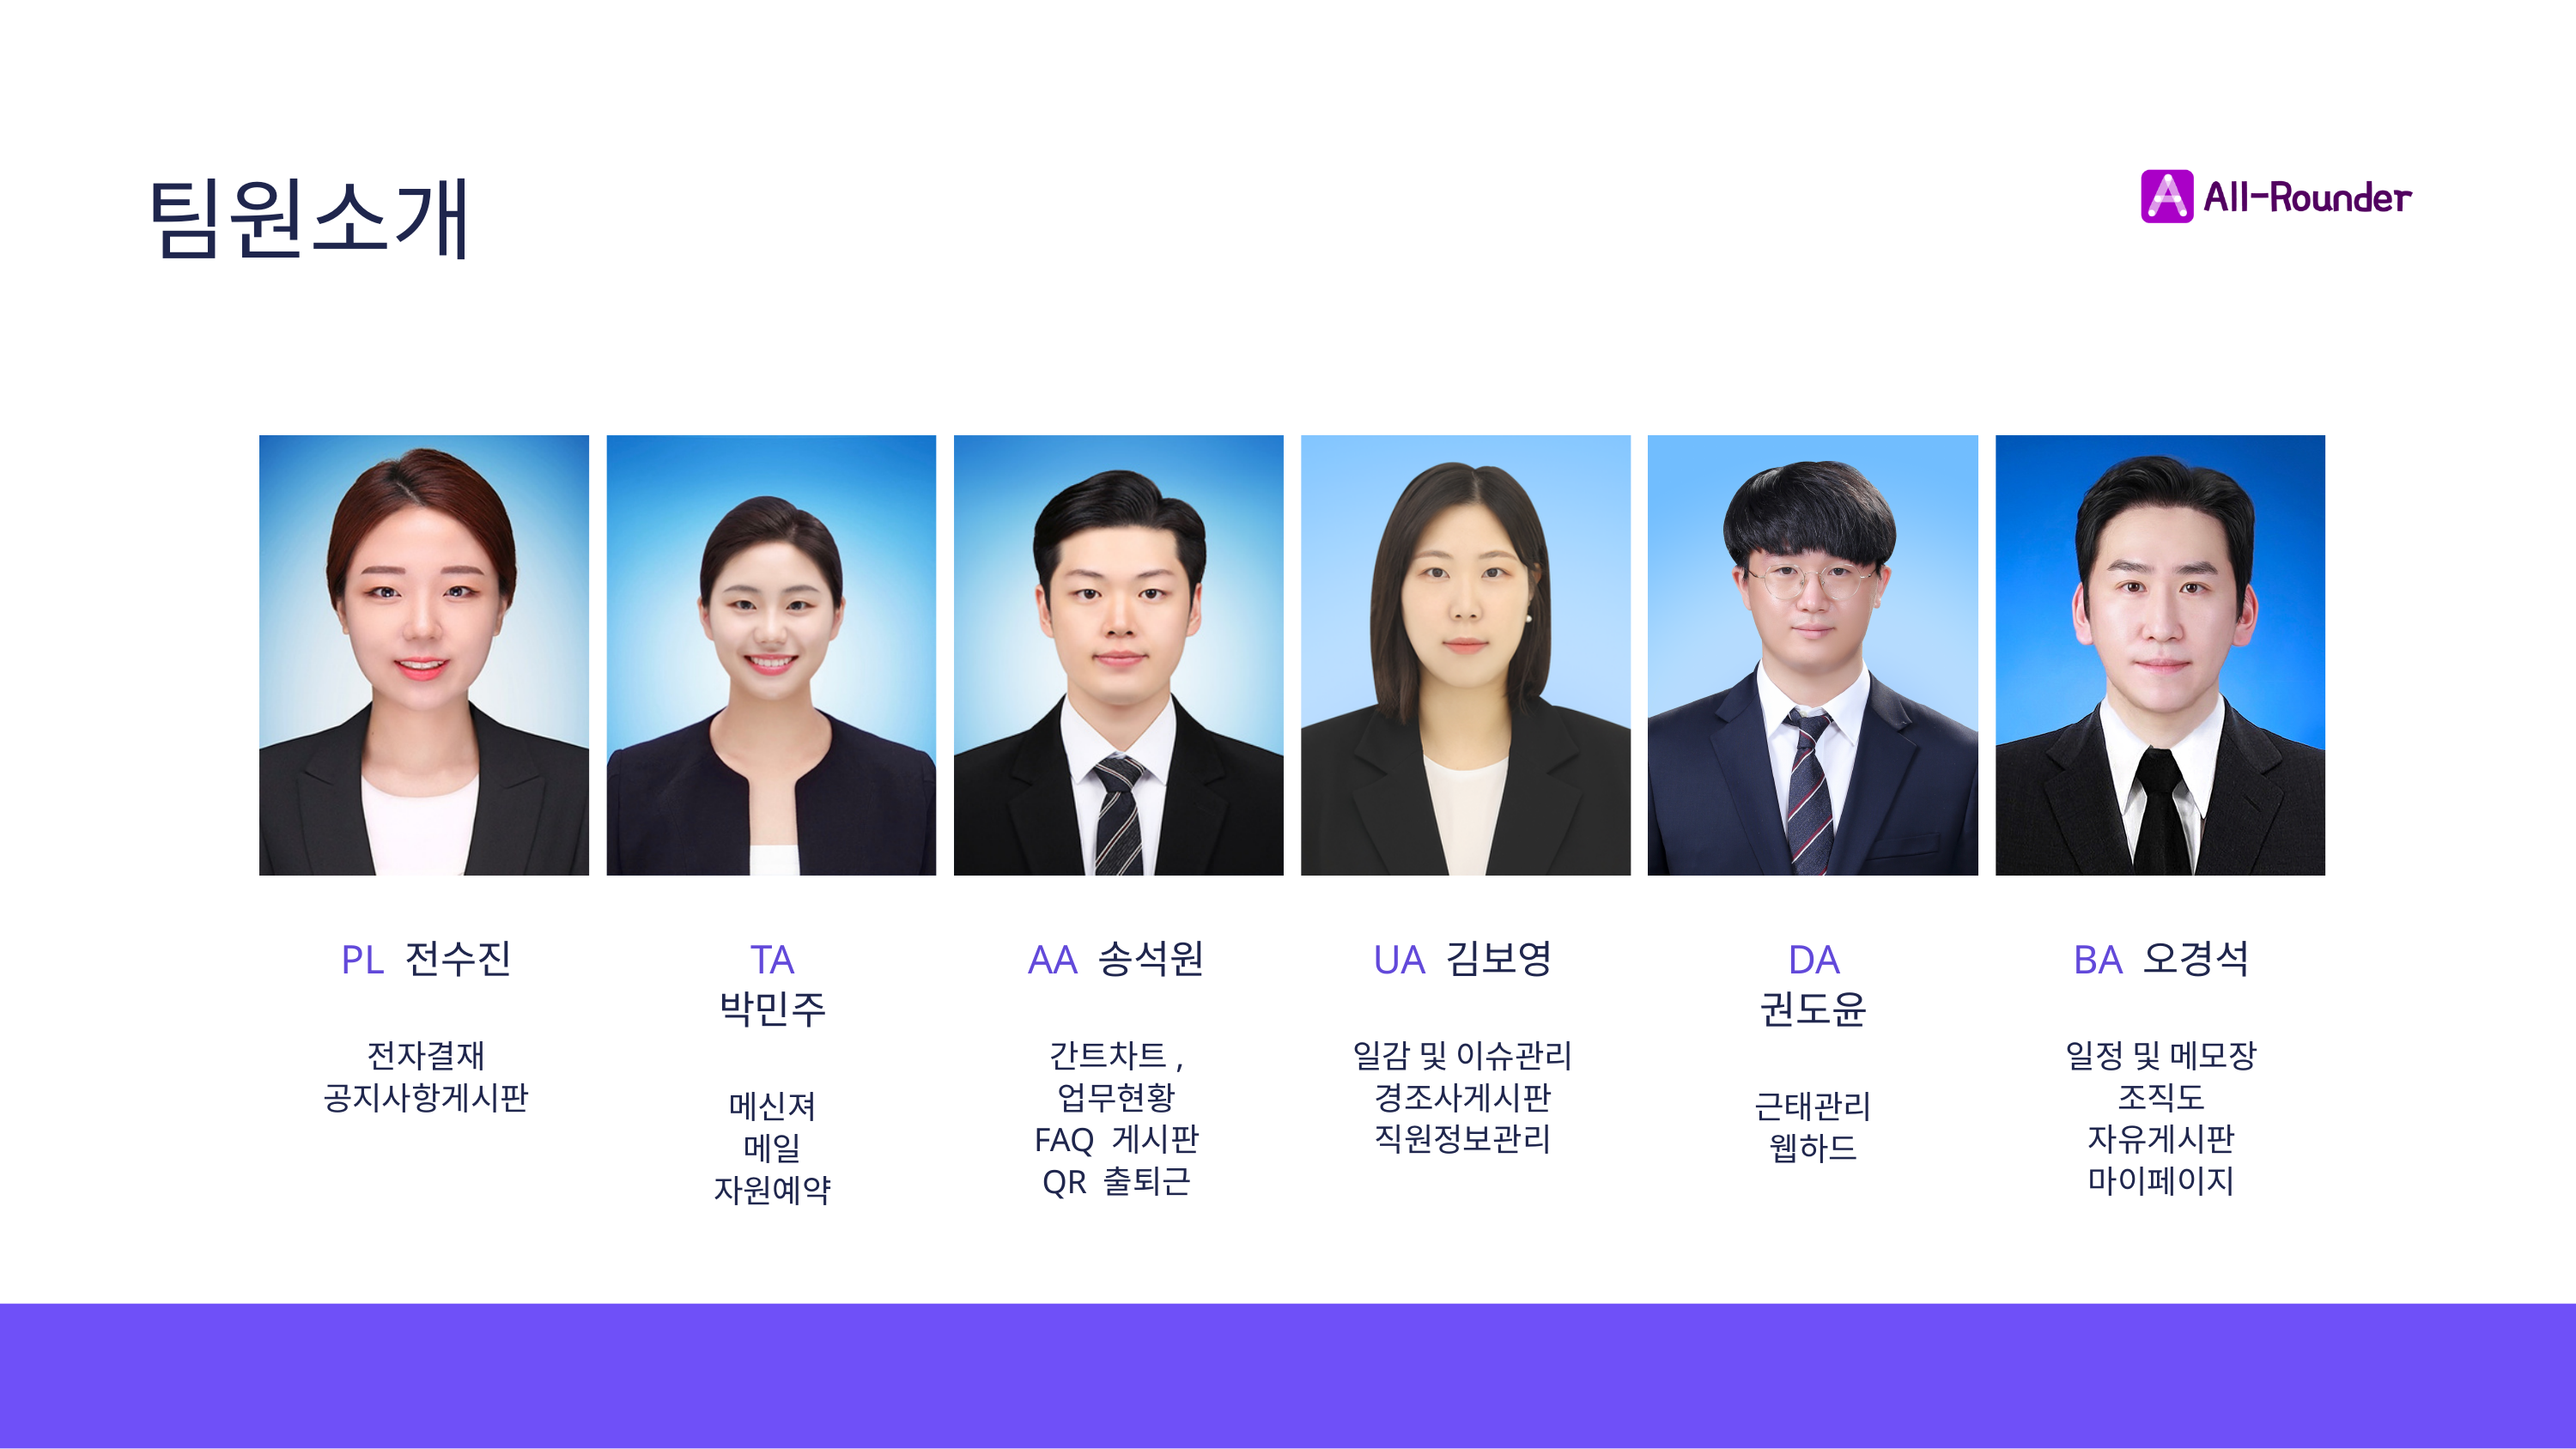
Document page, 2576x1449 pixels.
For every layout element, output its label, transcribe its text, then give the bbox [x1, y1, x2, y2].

text_box DA 권도윤 근태관리 웹하드 [1724, 930, 1904, 1168]
text_box 팀원소개 [144, 162, 682, 270]
text_box [259, 435, 590, 876]
text_box BA 오경석 일정 및 메모장 조직도 자유게시판 마이페이지 [2062, 930, 2263, 1201]
text_box [954, 435, 1284, 876]
text_box [1301, 435, 1631, 876]
text_box [606, 435, 937, 876]
text_box PL 전수진 전자결재 공지사항게시판 [320, 930, 533, 1117]
text_box [1996, 435, 2326, 876]
text_box UA 김보영 일감 및 이슈관리 경조사게시판 직원정보관리 [1348, 930, 1578, 1159]
text_box [0, 1303, 2576, 1449]
text_box AA 송석원 간트차트, 업무현황 FAQ 게시판 QR 출퇴근 [986, 930, 1248, 1201]
text_box [2122, 144, 2432, 248]
text_box TA 박민주 메신져 메일 자원예약 [686, 930, 860, 1210]
picture [1648, 435, 1979, 876]
